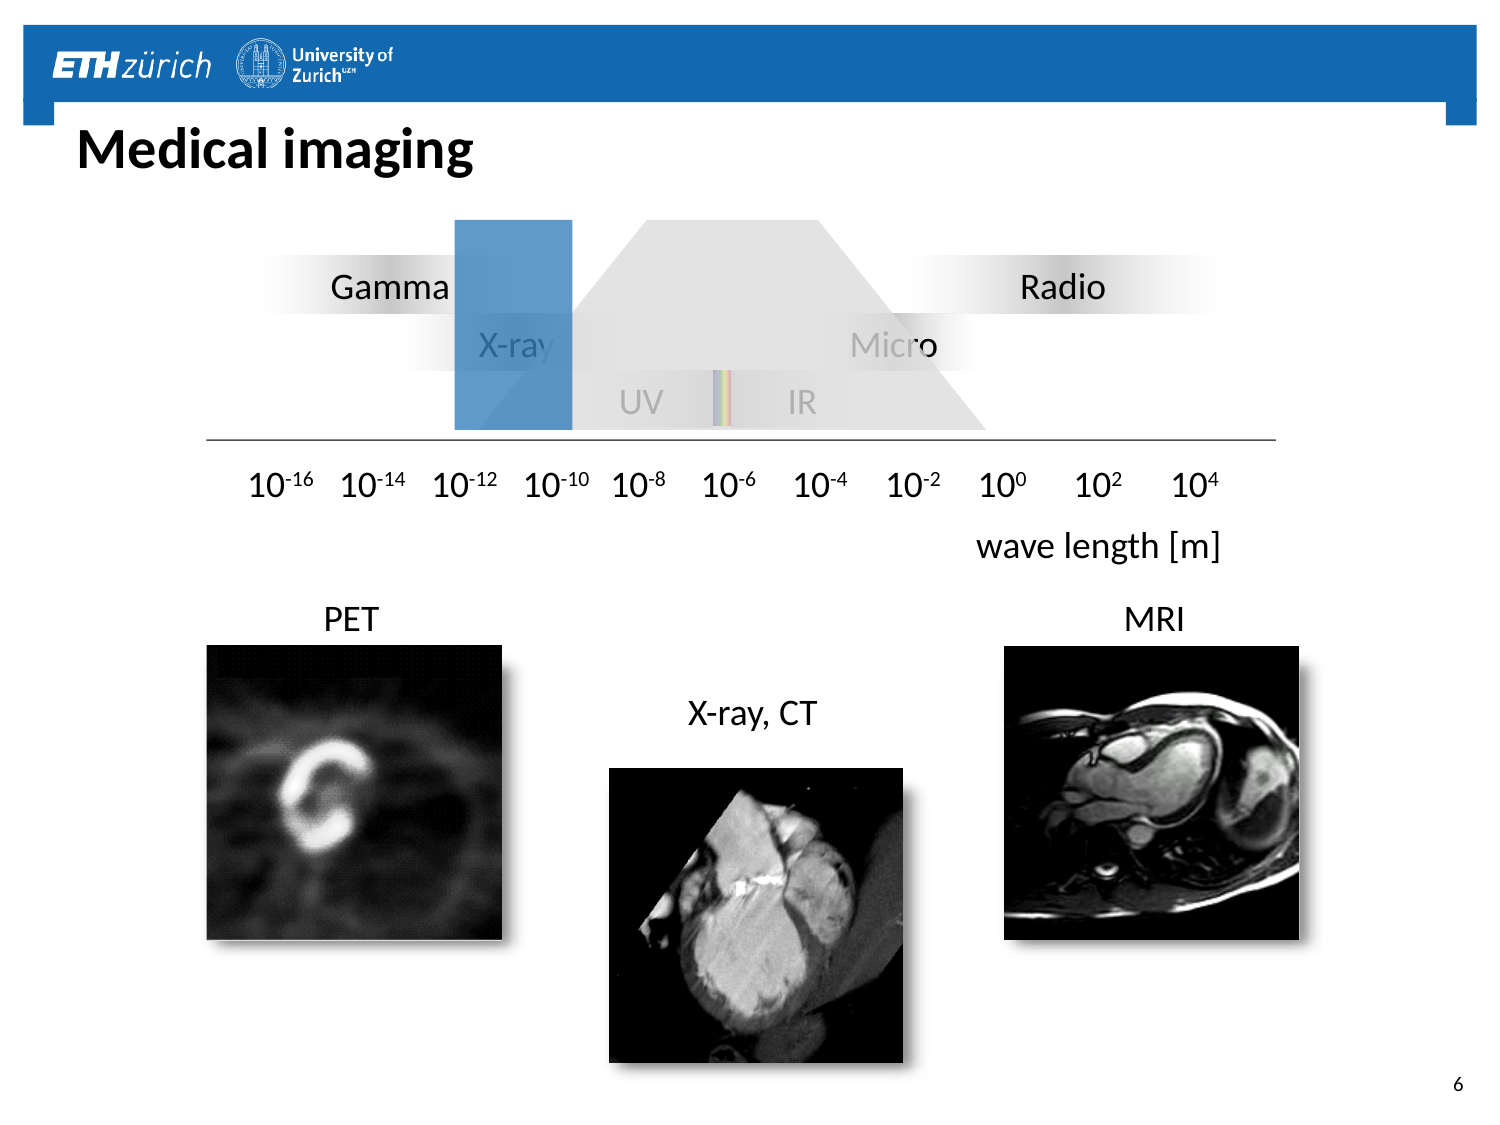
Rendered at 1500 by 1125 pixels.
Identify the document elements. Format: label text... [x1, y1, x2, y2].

text_box PET [165, 586, 538, 646]
picture [599, 774, 931, 1084]
text_box [619, 219, 846, 254]
text_box MRI [885, 586, 1424, 647]
slide_number 6 [1413, 1052, 1479, 1113]
picture [197, 645, 529, 961]
picture [995, 650, 1327, 960]
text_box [608, 767, 904, 1064]
text_box X-ray, CT [566, 680, 939, 741]
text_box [206, 255, 1377, 575]
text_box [1003, 645, 1300, 941]
text_box [454, 219, 573, 254]
title Medical imaging [53, 101, 1447, 199]
